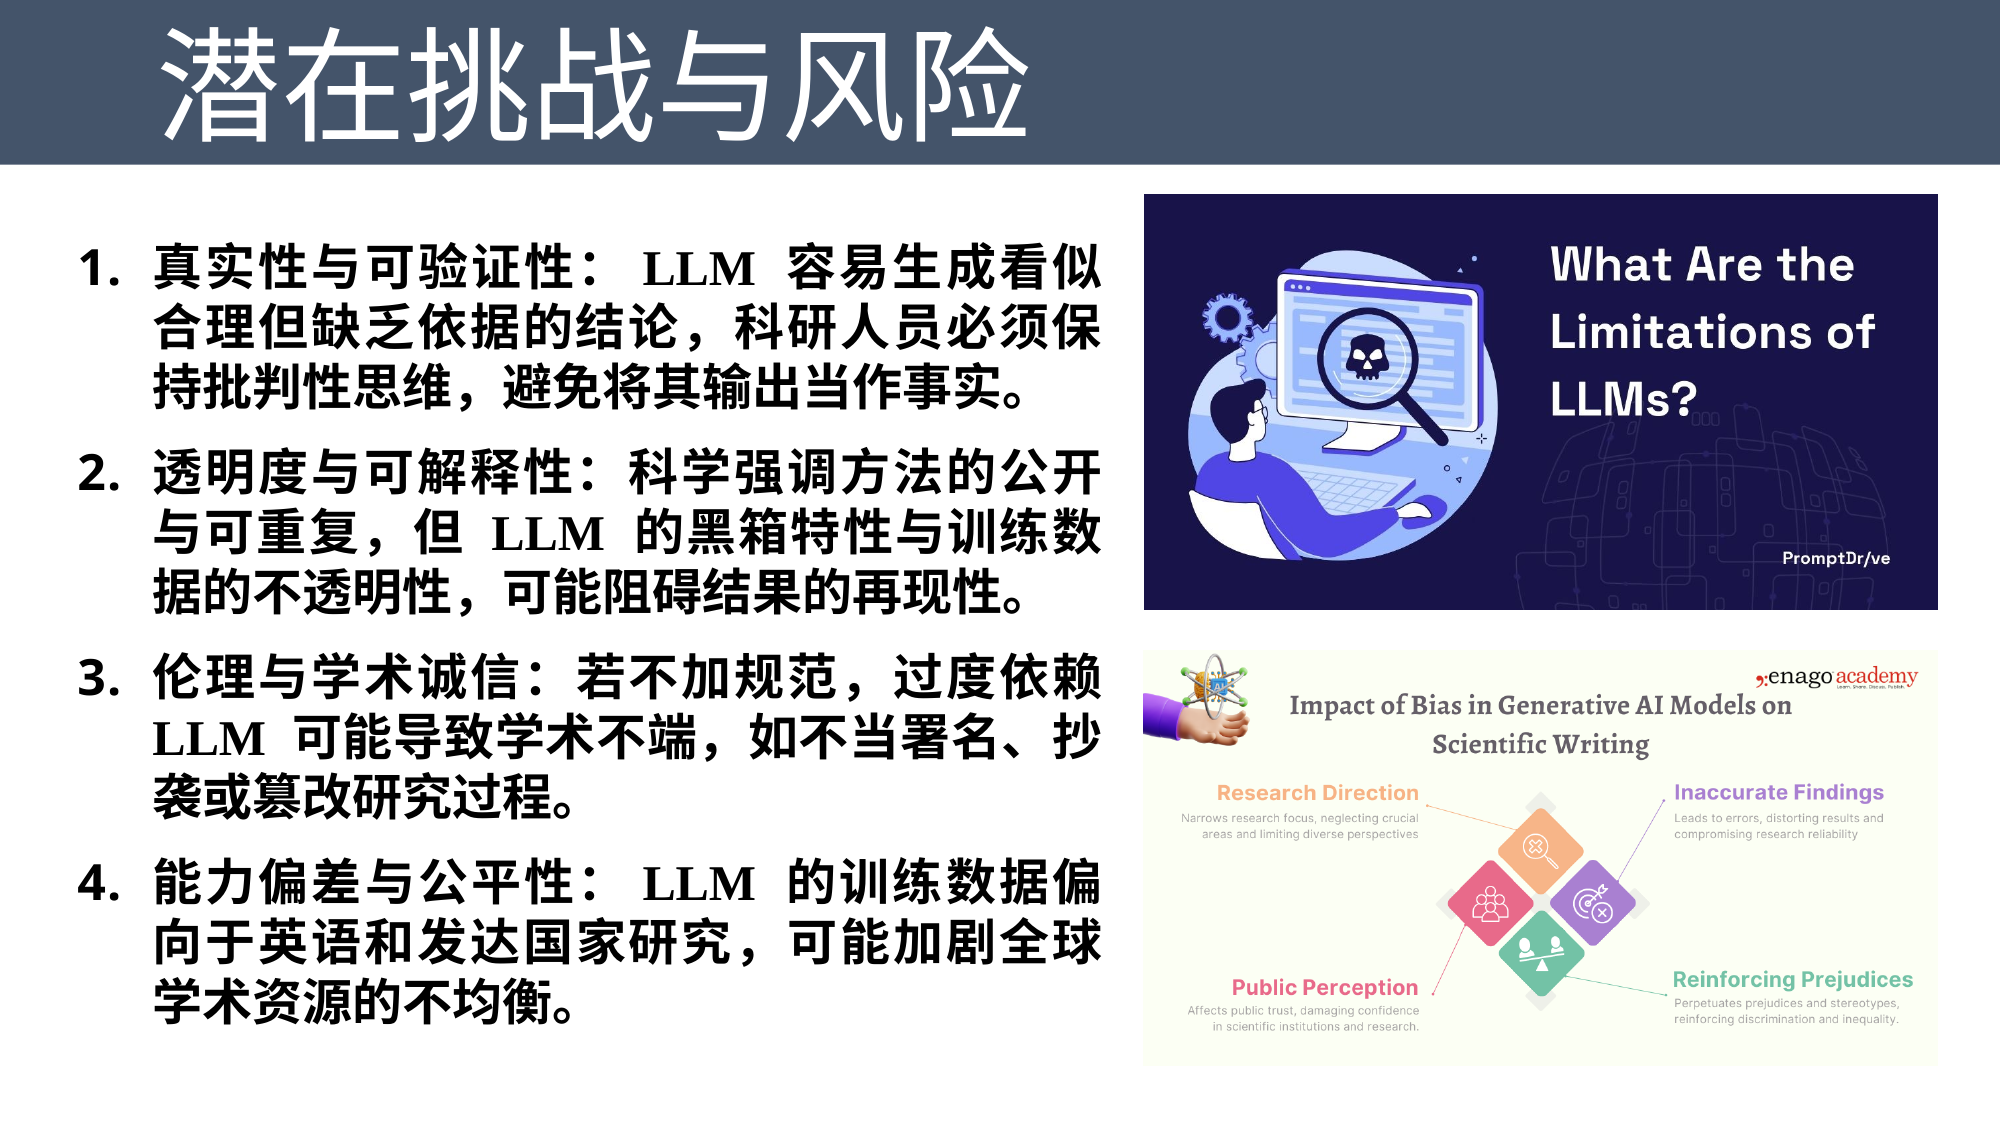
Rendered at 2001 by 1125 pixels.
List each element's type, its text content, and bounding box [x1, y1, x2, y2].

text_box 真实性与可验证性：LLM 容易生成看似合理但缺乏依据的结论，科研人员必须保持批判性思维，避免将其输出当作事实。 透明度与可解释性：科学强调方法的公开与可重复，但 LLM 的黑箱特性与训练数据的不透明性，可能阻碍结果的再现性。 伦理与学术诚信：若不加规范，过度依赖 LLM 可能导致学术不端，如不当署名、抄袭或篡改研究过程。 能力偏差与公平性：LLM 的训练数据偏向于英语和发达国家研究，可能加剧全球学术资源的不均衡。 [62, 228, 1117, 1038]
picture [1143, 650, 1938, 1066]
text_box 潜在挑战与风险 [0, 0, 2000, 165]
picture [1144, 194, 1938, 610]
